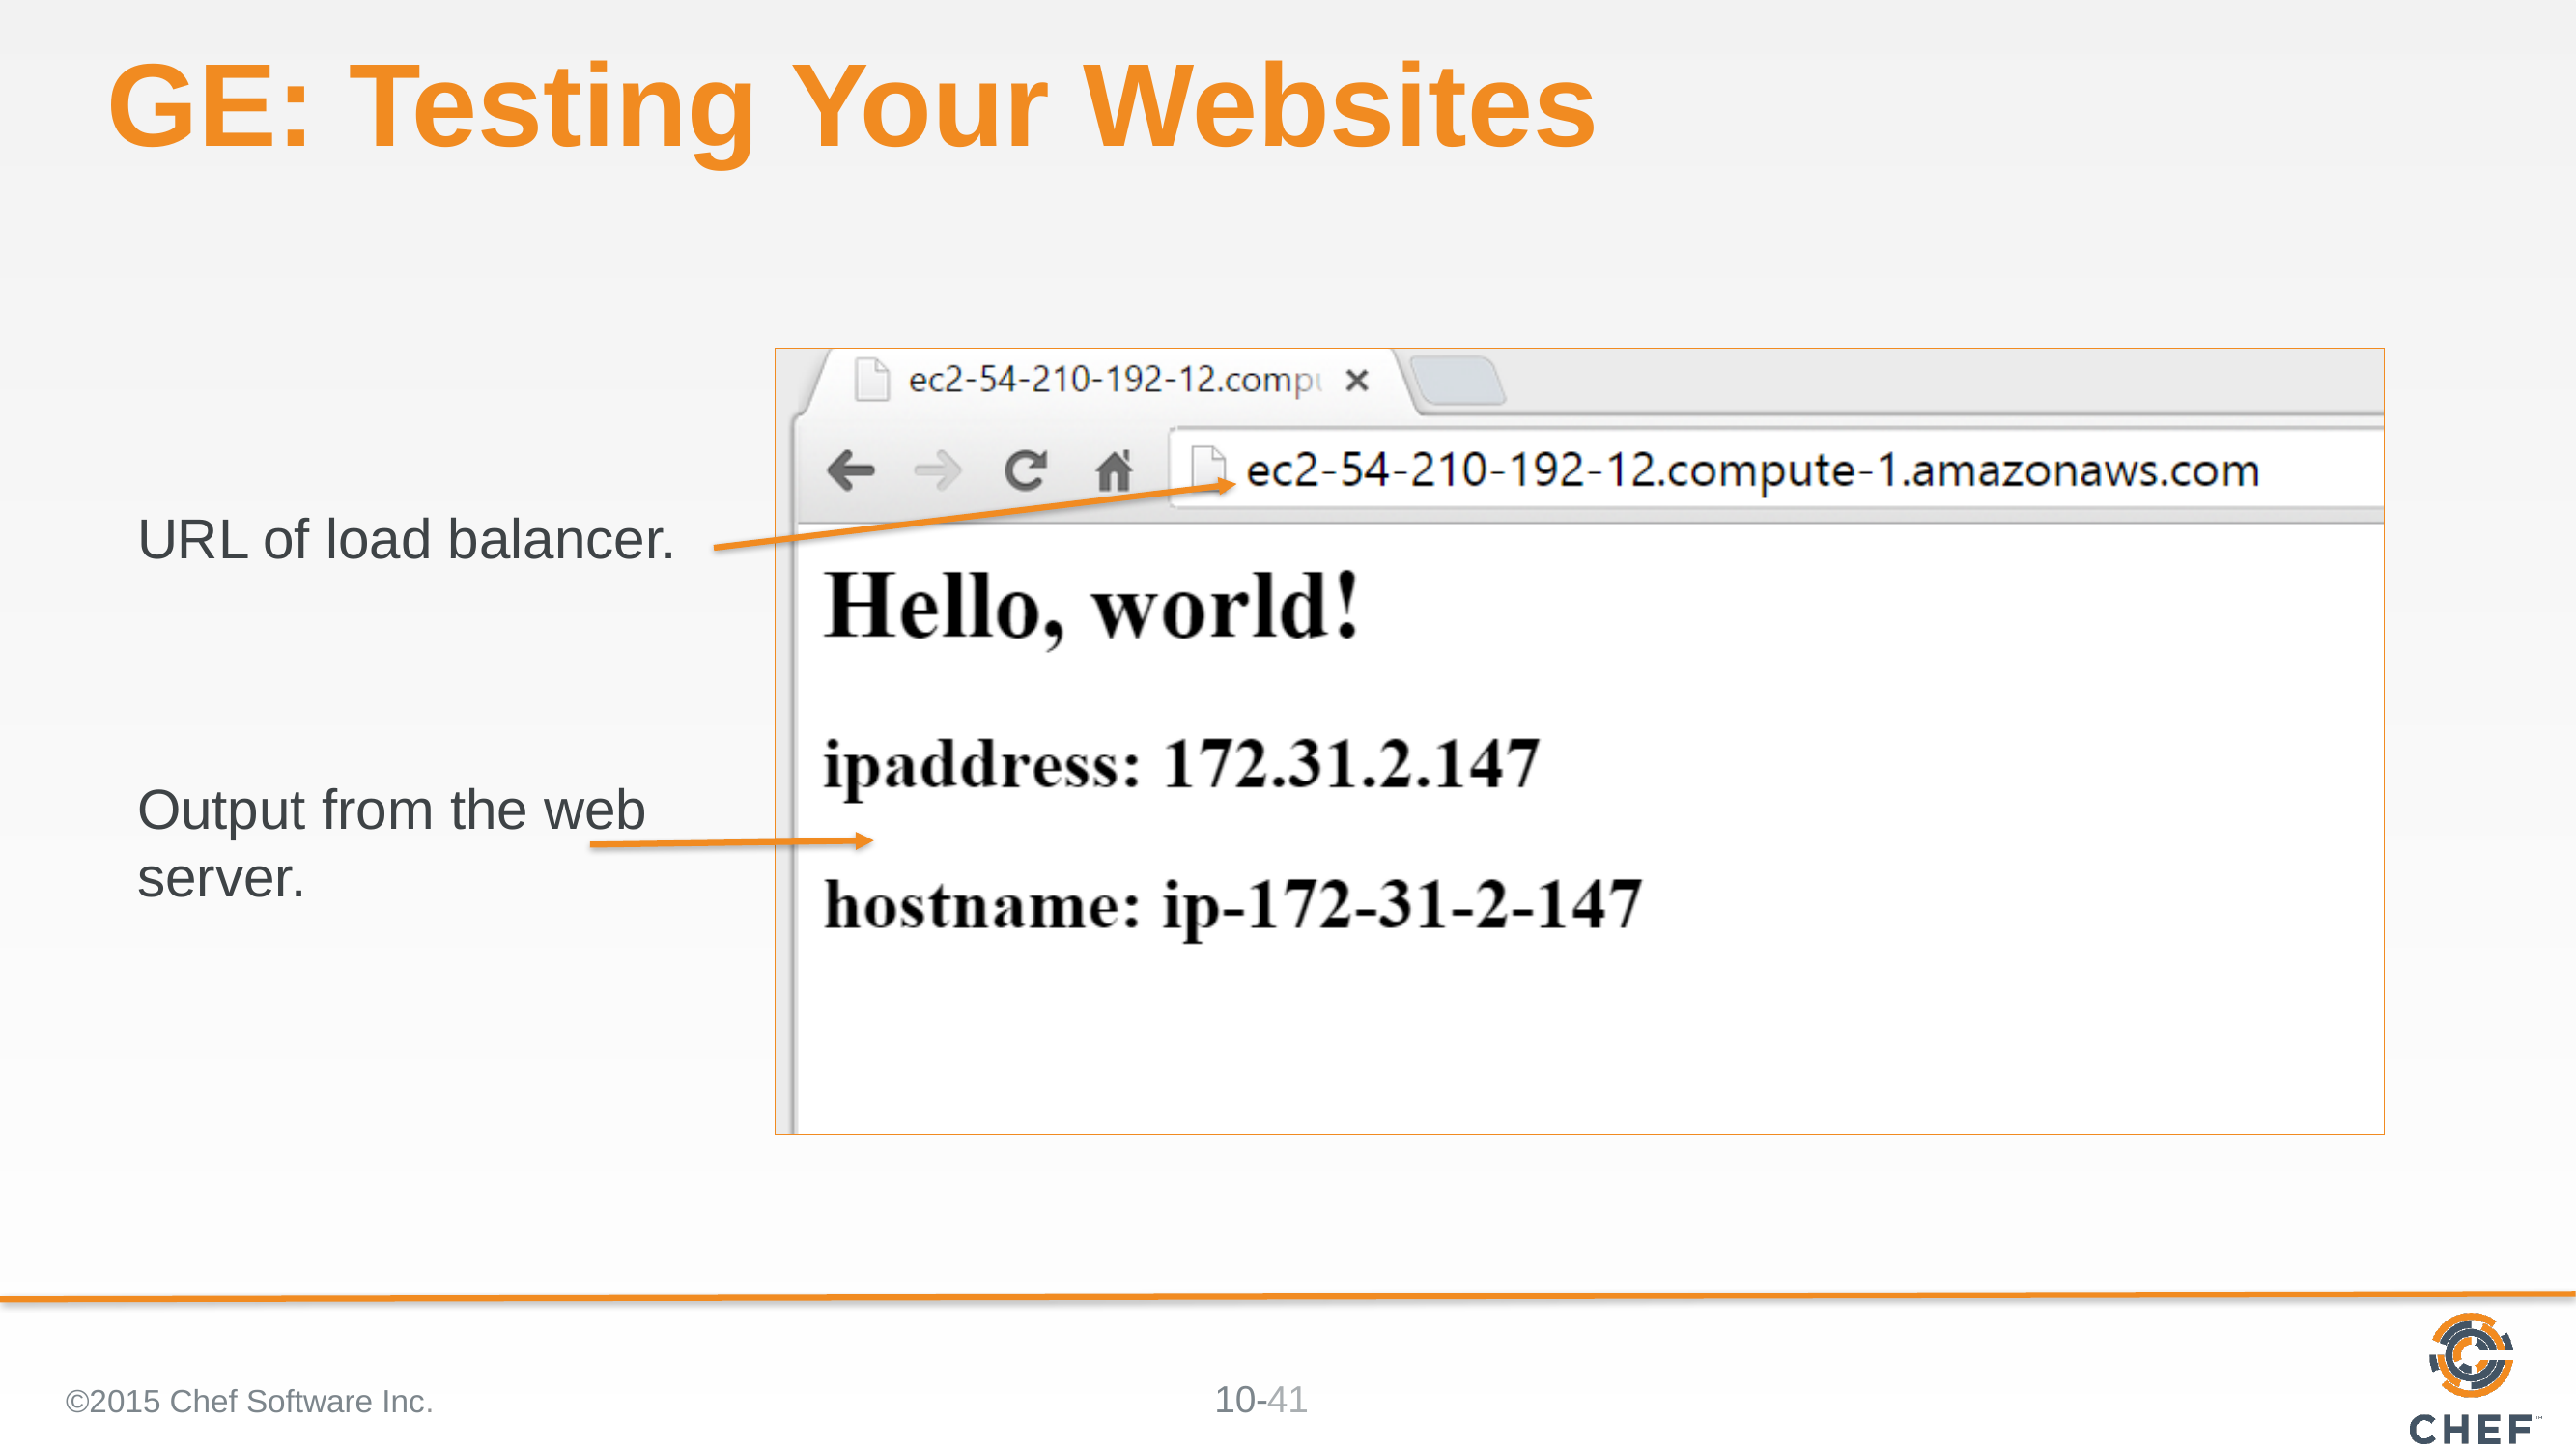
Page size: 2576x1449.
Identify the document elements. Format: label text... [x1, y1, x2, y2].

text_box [589, 839, 874, 845]
text_box GE: Testing Your Websites [92, 37, 2463, 180]
picture [2399, 1297, 2550, 1449]
picture [775, 348, 2385, 1135]
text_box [713, 483, 1237, 549]
text_box URL of load balancer. Output from the web server. [26, 496, 714, 1018]
footer ©2015 Chef Software Inc. [51, 1359, 952, 1440]
slide_number 41 [998, 1359, 1578, 1437]
